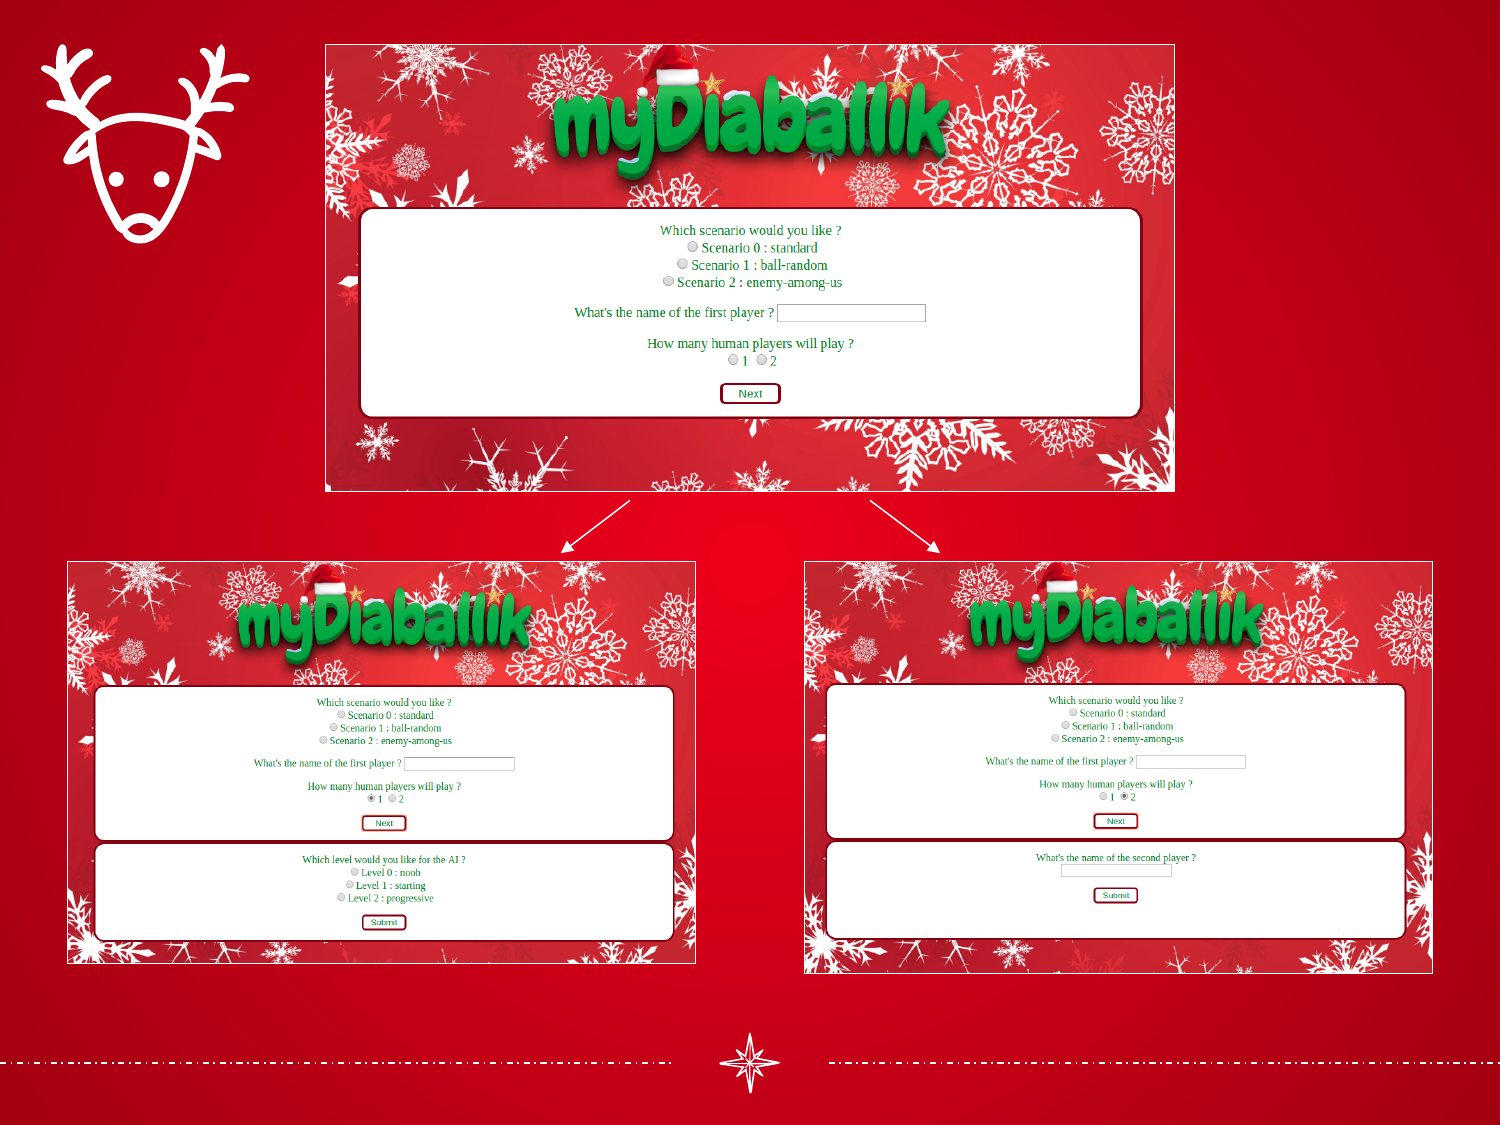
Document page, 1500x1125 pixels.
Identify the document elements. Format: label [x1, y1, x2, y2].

picture [804, 561, 1433, 974]
picture [67, 561, 696, 964]
picture [324, 44, 1176, 492]
text_box [869, 500, 941, 554]
text_box [41, 44, 250, 244]
text_box [560, 500, 631, 554]
